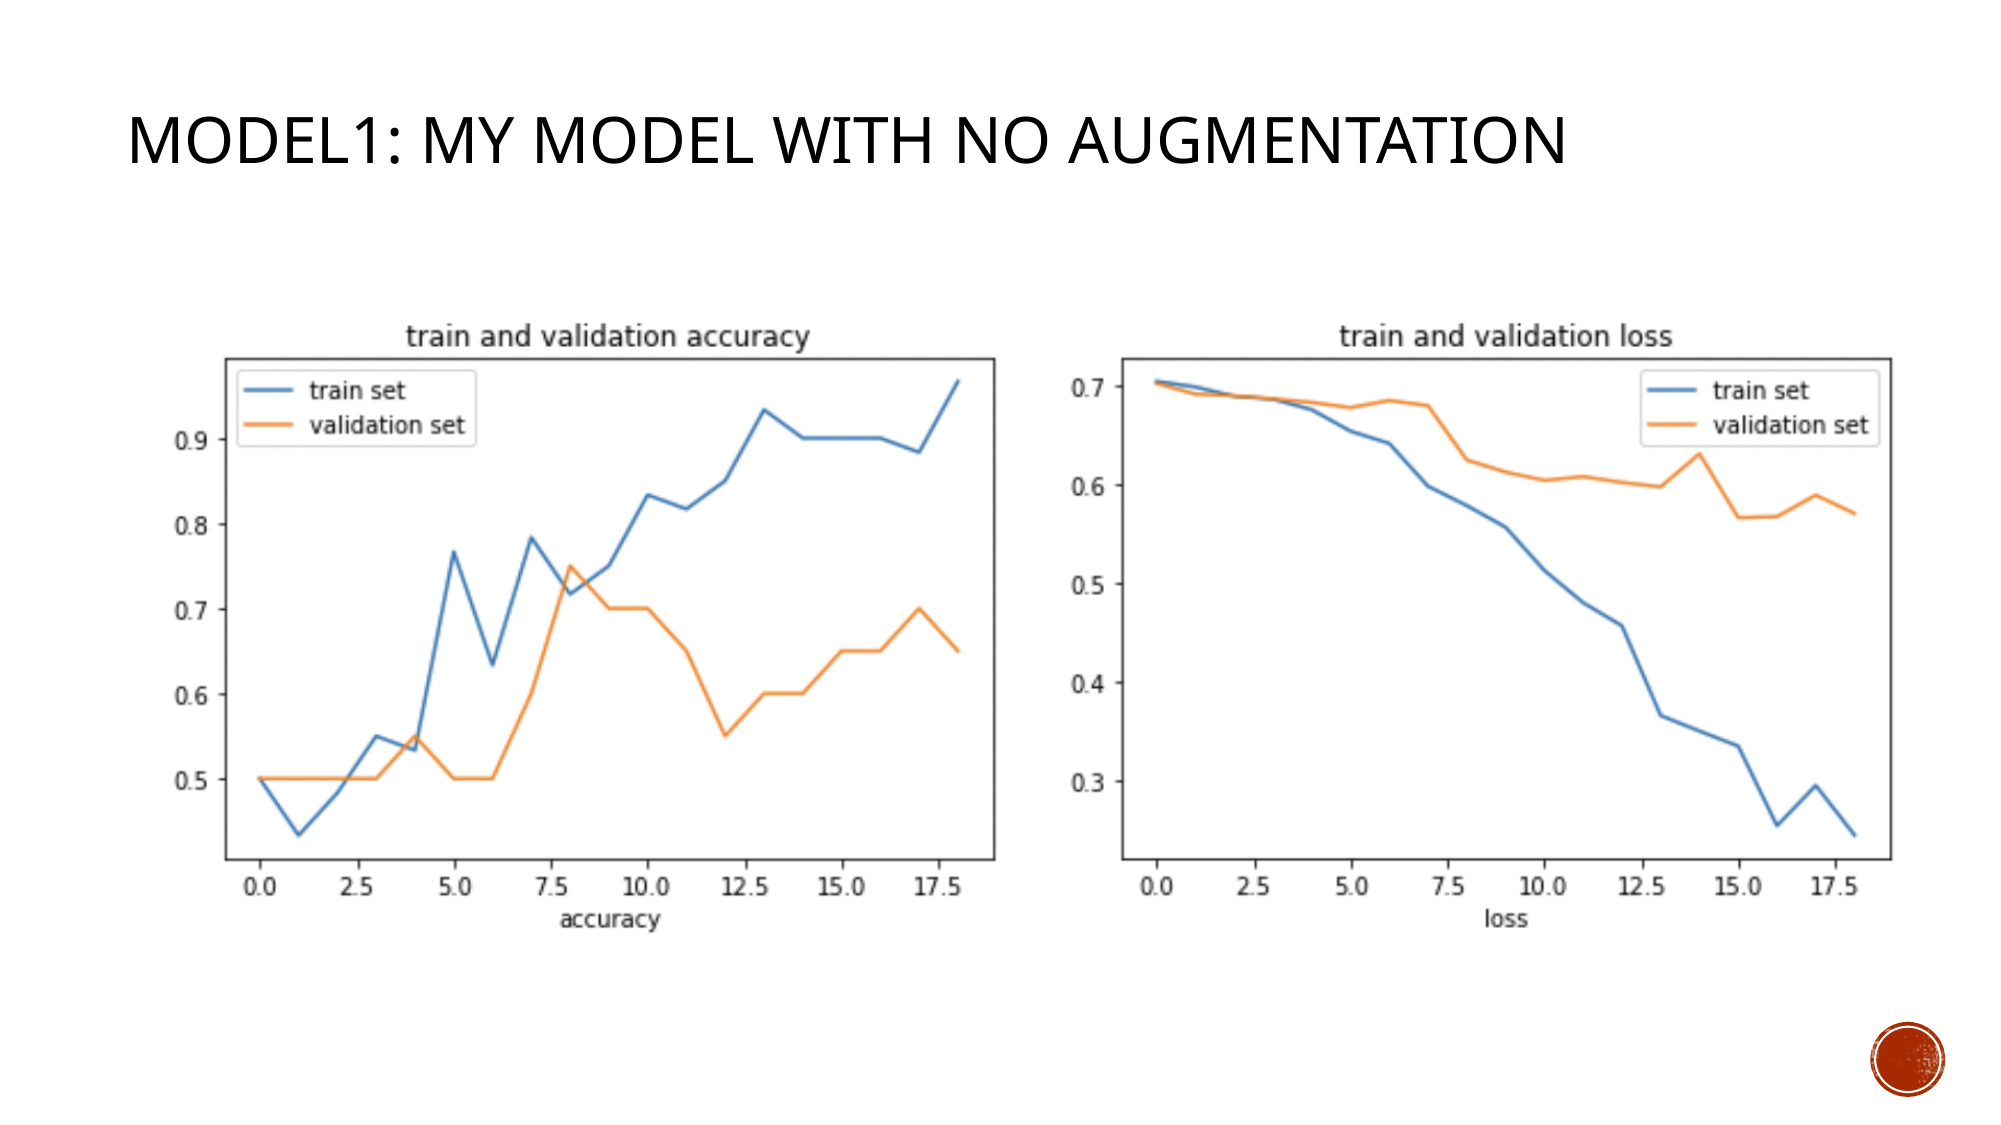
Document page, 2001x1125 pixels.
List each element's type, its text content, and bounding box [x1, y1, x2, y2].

picture [132, 299, 1934, 956]
title Model1: my model with no augmentation [111, 79, 1826, 207]
